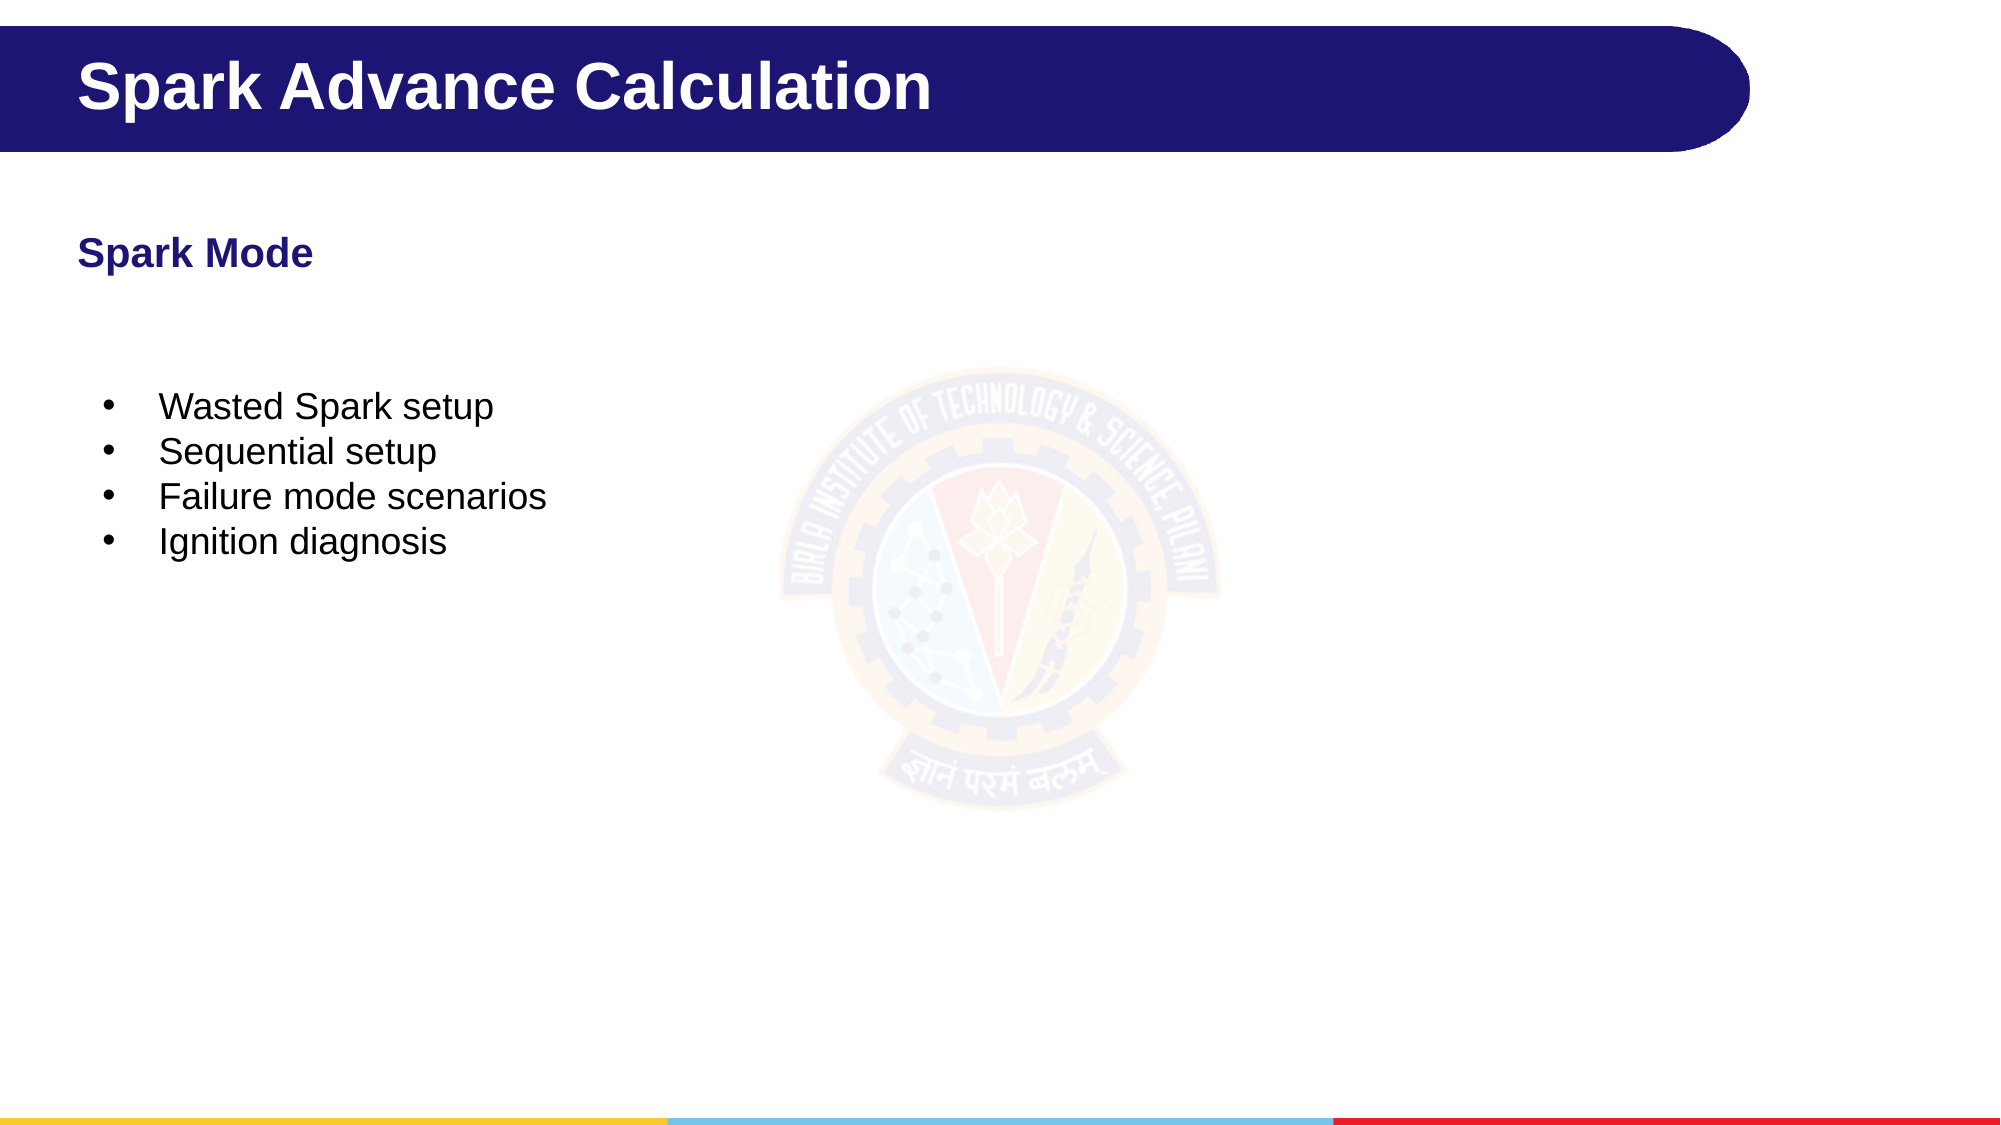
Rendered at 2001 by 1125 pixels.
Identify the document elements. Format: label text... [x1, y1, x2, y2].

picture [0, 1118, 2000, 1125]
list Spark Mode [62, 224, 788, 290]
picture [0, 26, 1750, 152]
title Spark Advance Calculation [62, 25, 1592, 151]
text_box Wasted Spark setup Sequential setup Failure mode scenarios Ignition diagnosis [87, 374, 1813, 570]
